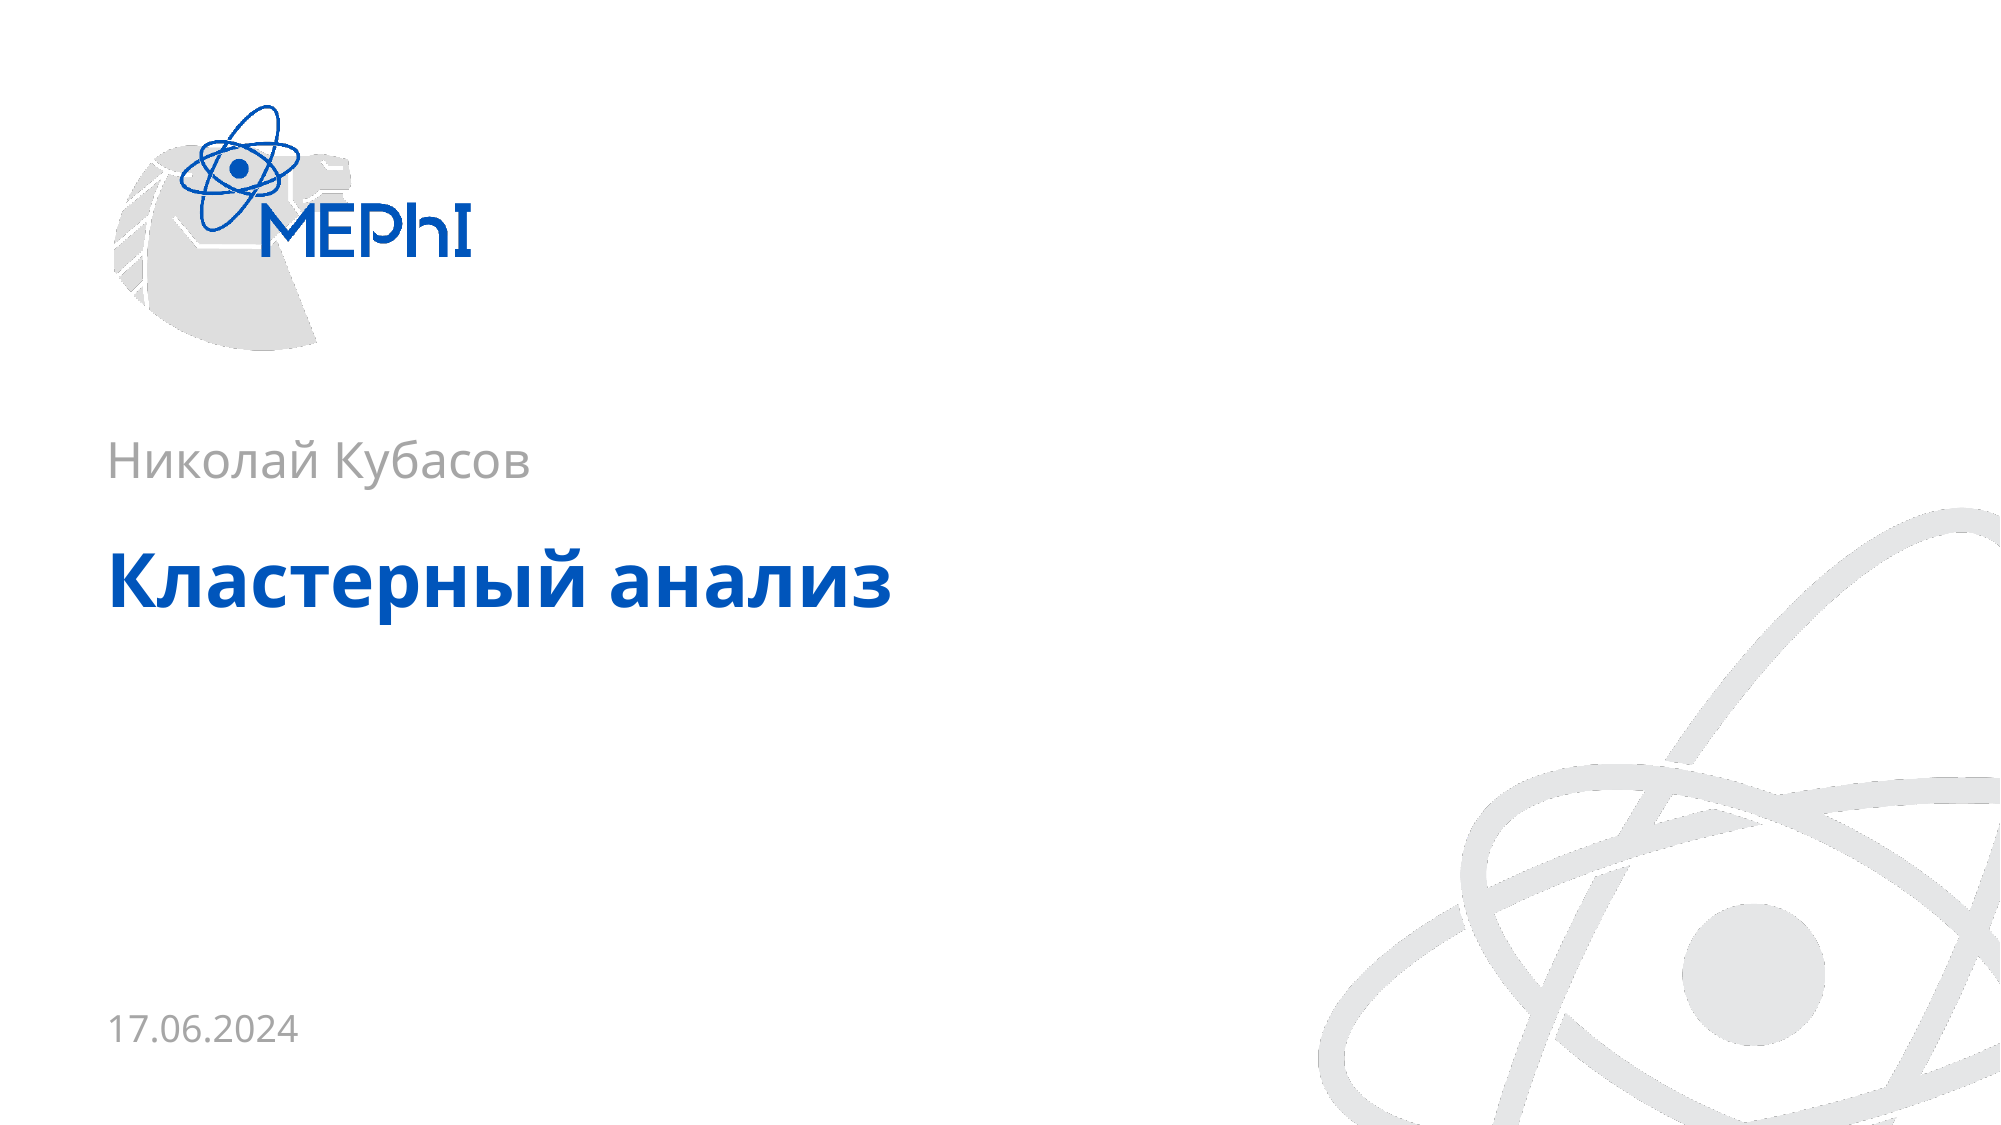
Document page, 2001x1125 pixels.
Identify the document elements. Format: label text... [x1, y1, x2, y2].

list 17.06.2024 [91, 998, 363, 1059]
list Кластерный анализ [91, 524, 1019, 722]
list Николай Кубасов [91, 421, 720, 524]
picture [1220, 475, 2000, 1125]
picture [91, 91, 521, 364]
